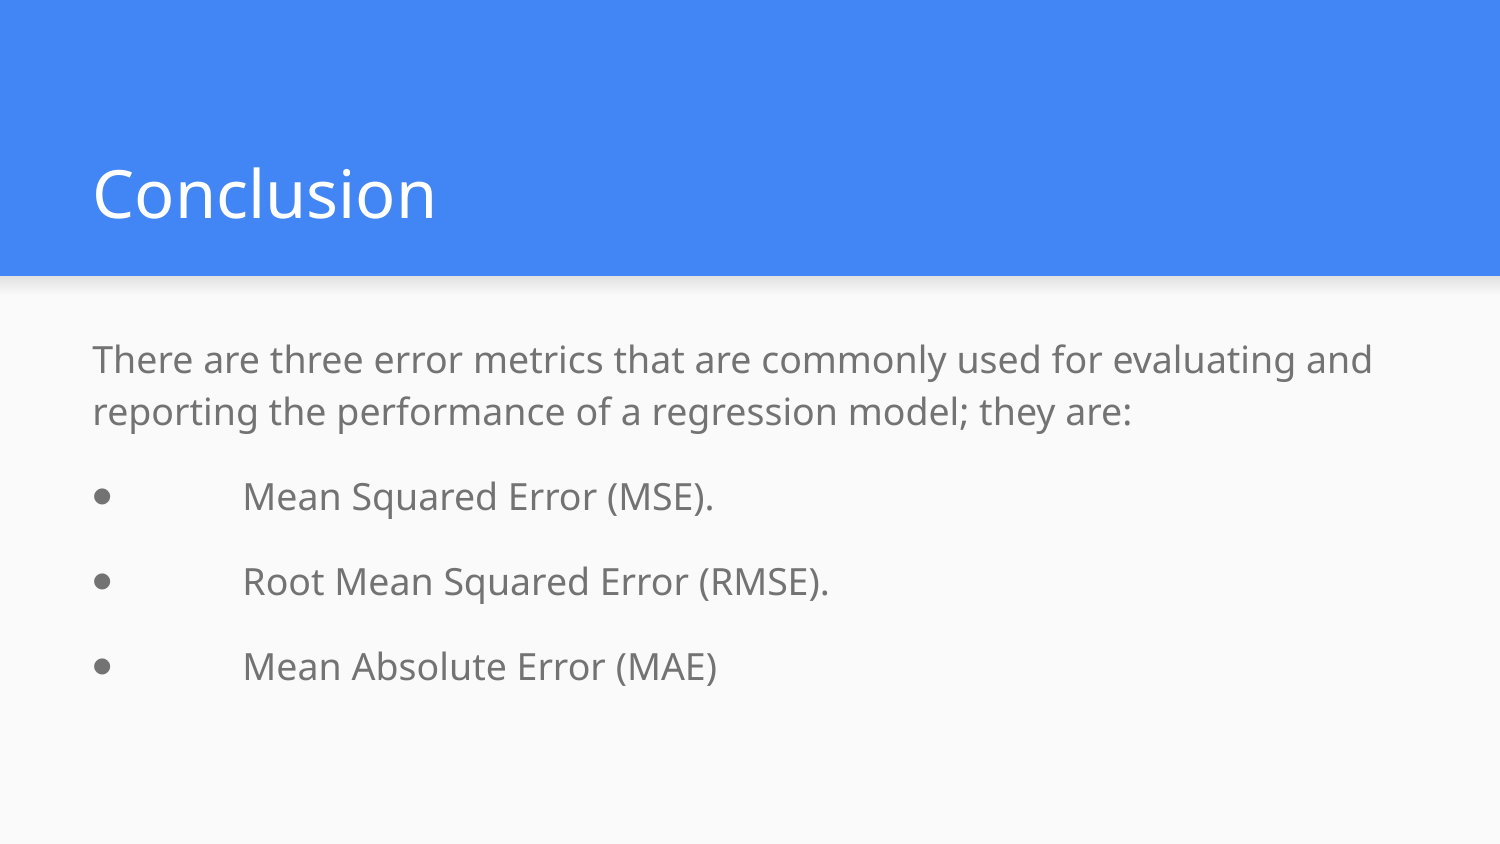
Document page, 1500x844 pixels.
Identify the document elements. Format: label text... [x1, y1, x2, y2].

title Conclusion [77, 121, 1427, 248]
list There are three error metrics that are commonly used for evaluating and reporting the performance of a regression model; they are: ⦁ Mean Squared Error (MSE). ⦁ Root Mean Squared Error (RMSE). ⦁ Mean Absolute Error (MAE) [77, 314, 1427, 760]
